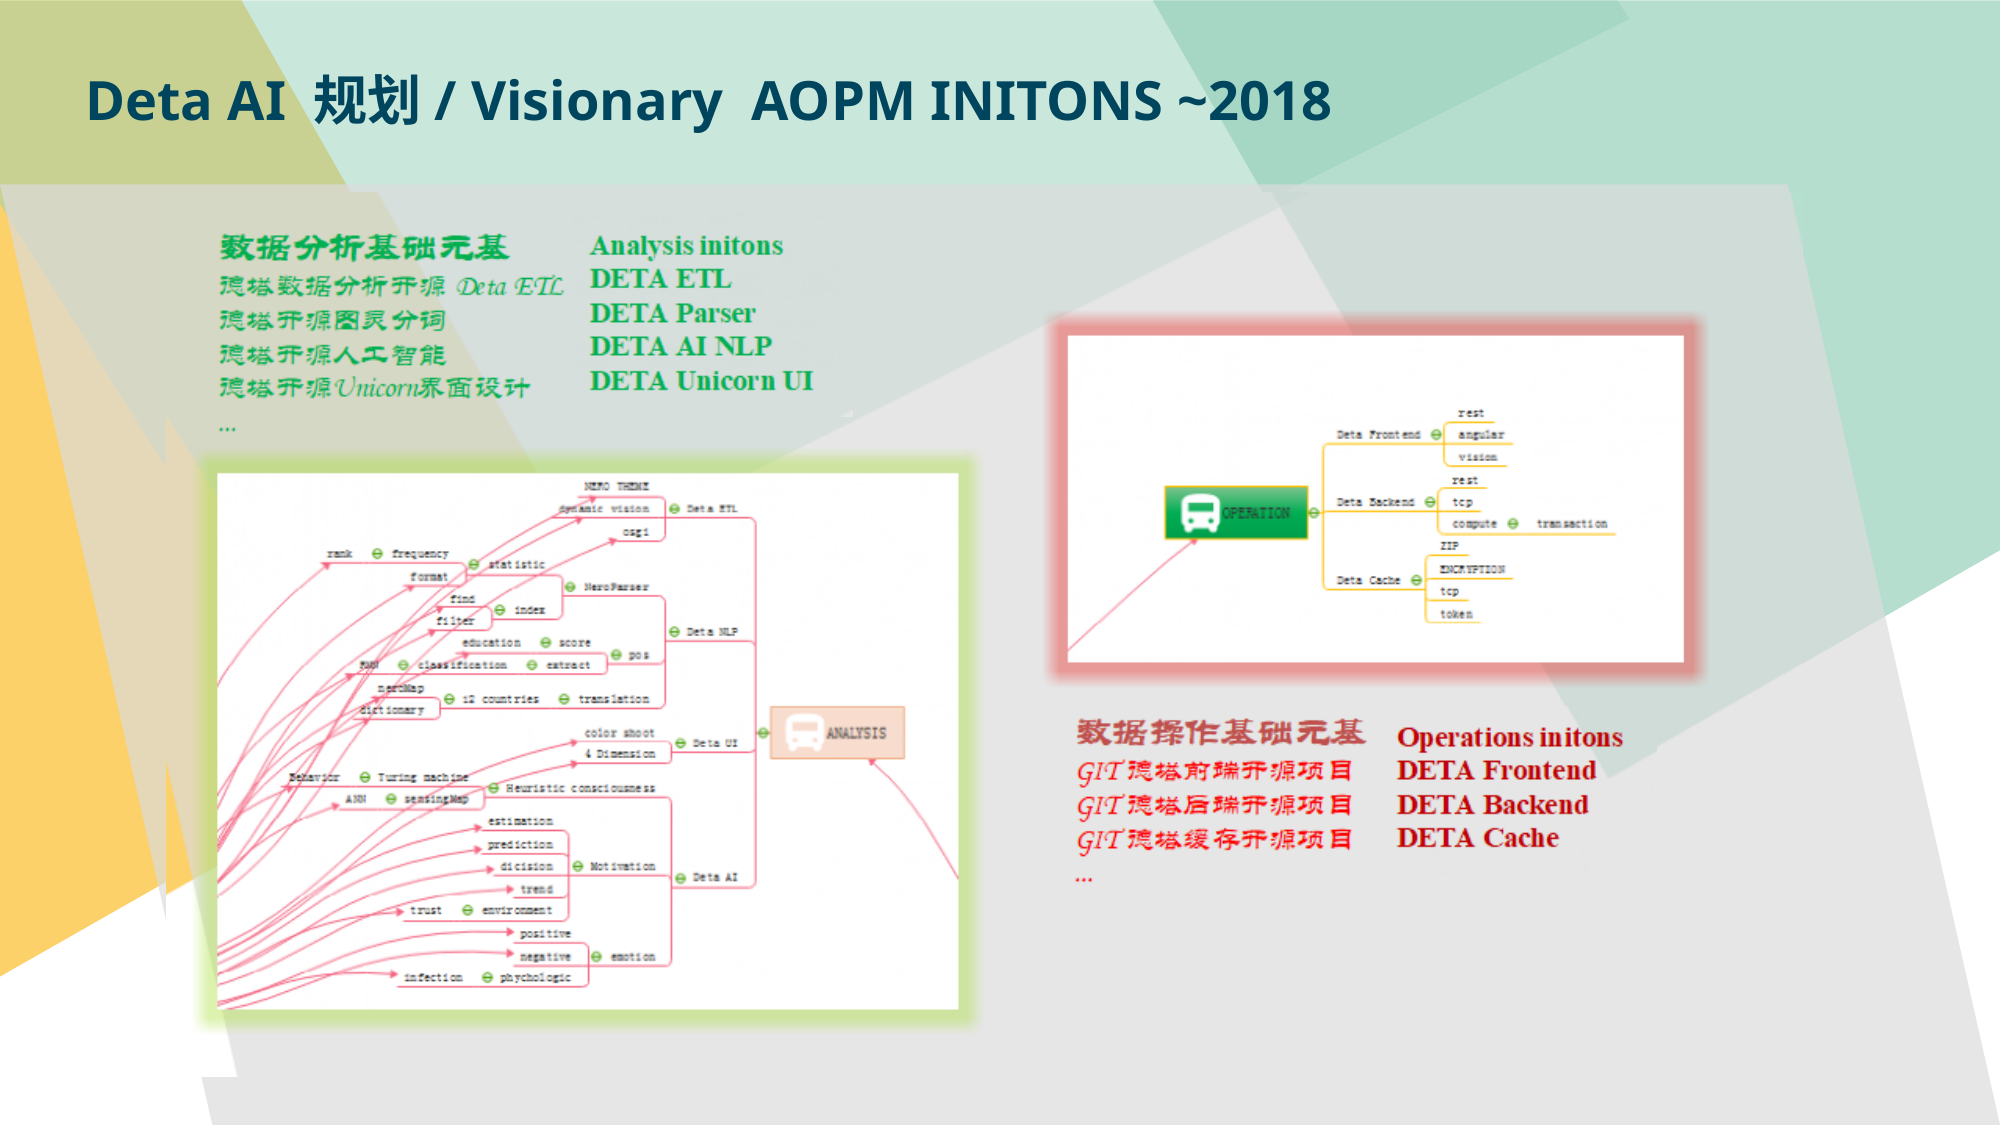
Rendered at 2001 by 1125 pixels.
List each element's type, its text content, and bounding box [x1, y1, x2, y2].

text_box Deta AI 规划/ Visionary AOPM INITONS ~2018 [70, 58, 1384, 139]
picture [166, 192, 1803, 1077]
